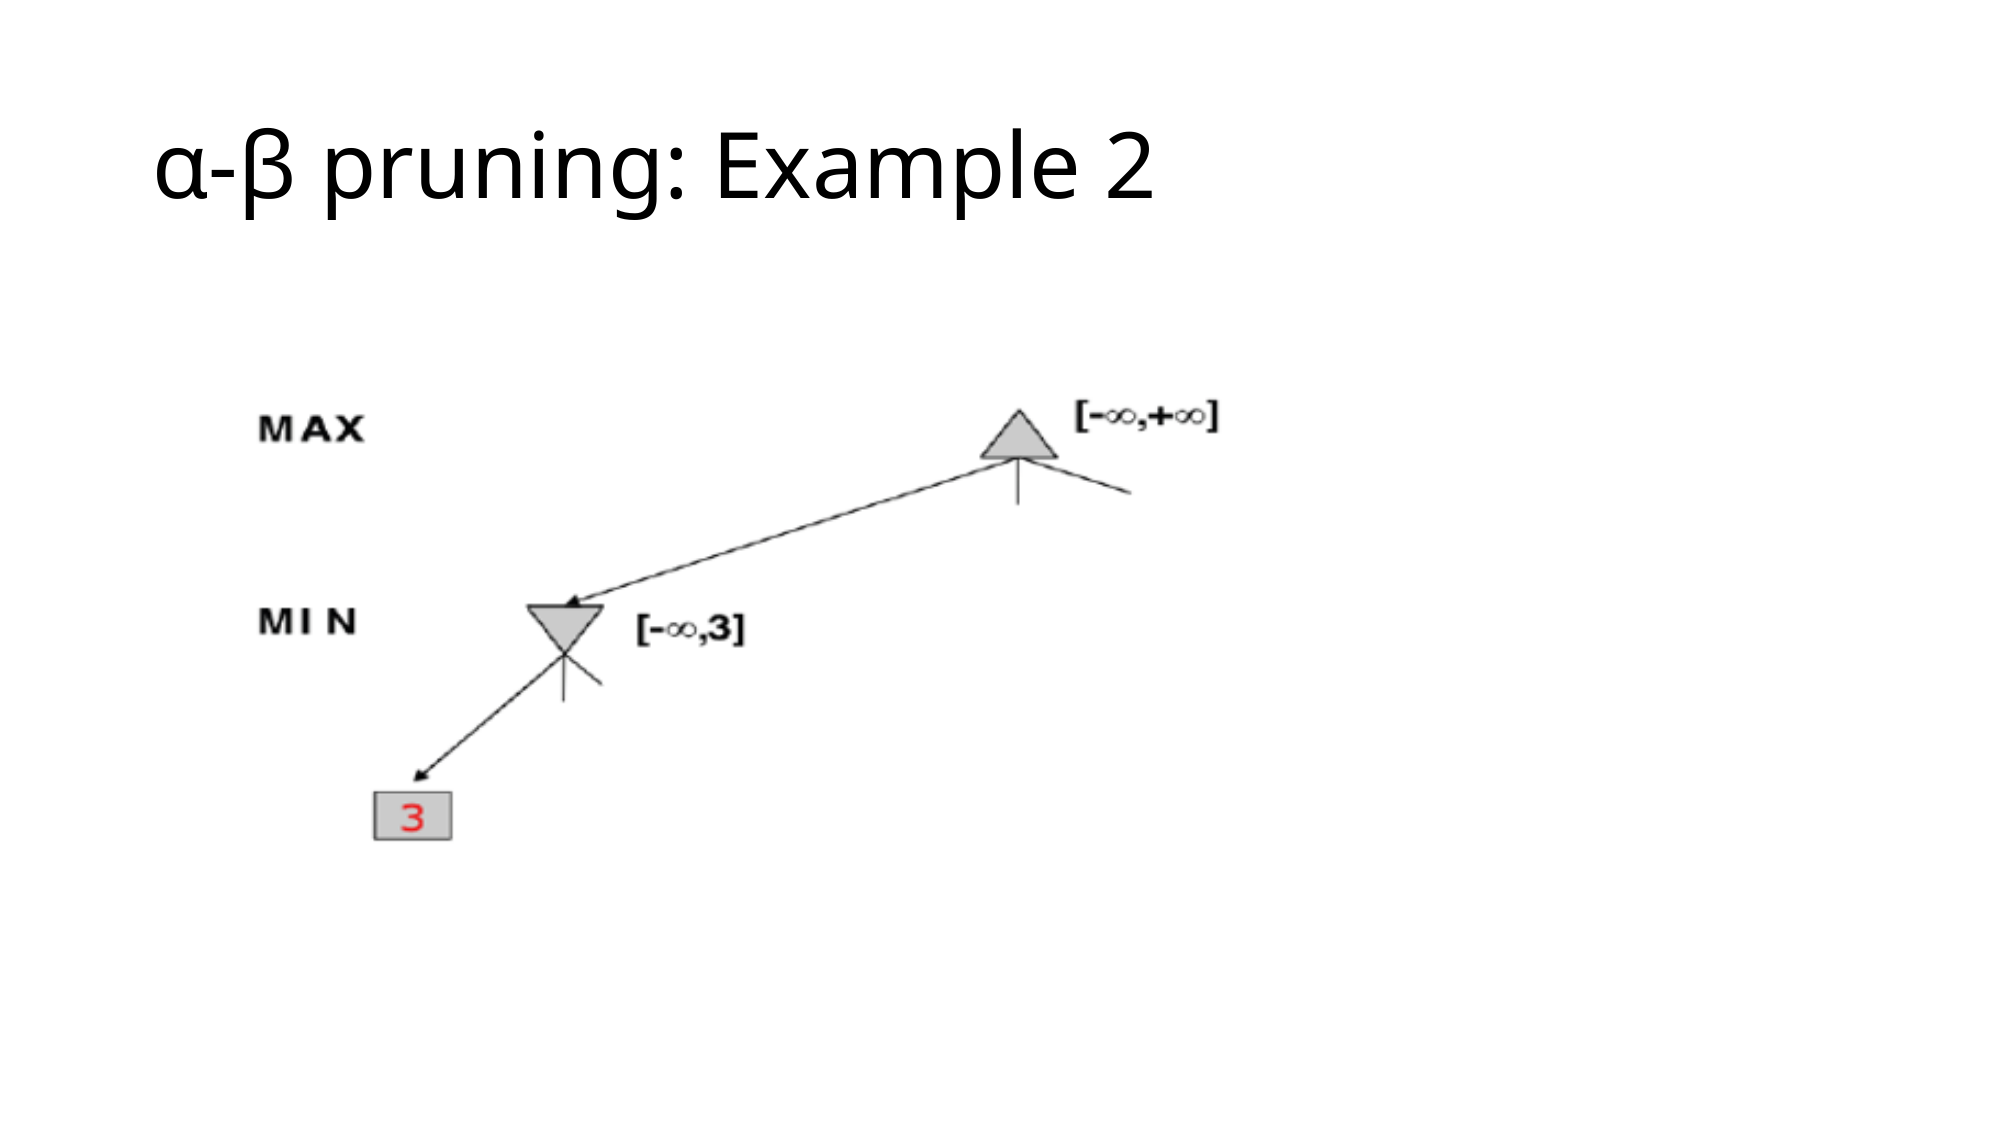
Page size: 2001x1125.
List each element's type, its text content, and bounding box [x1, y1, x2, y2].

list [137, 277, 1547, 936]
title α-β pruning: Example 2 [137, 59, 1863, 278]
